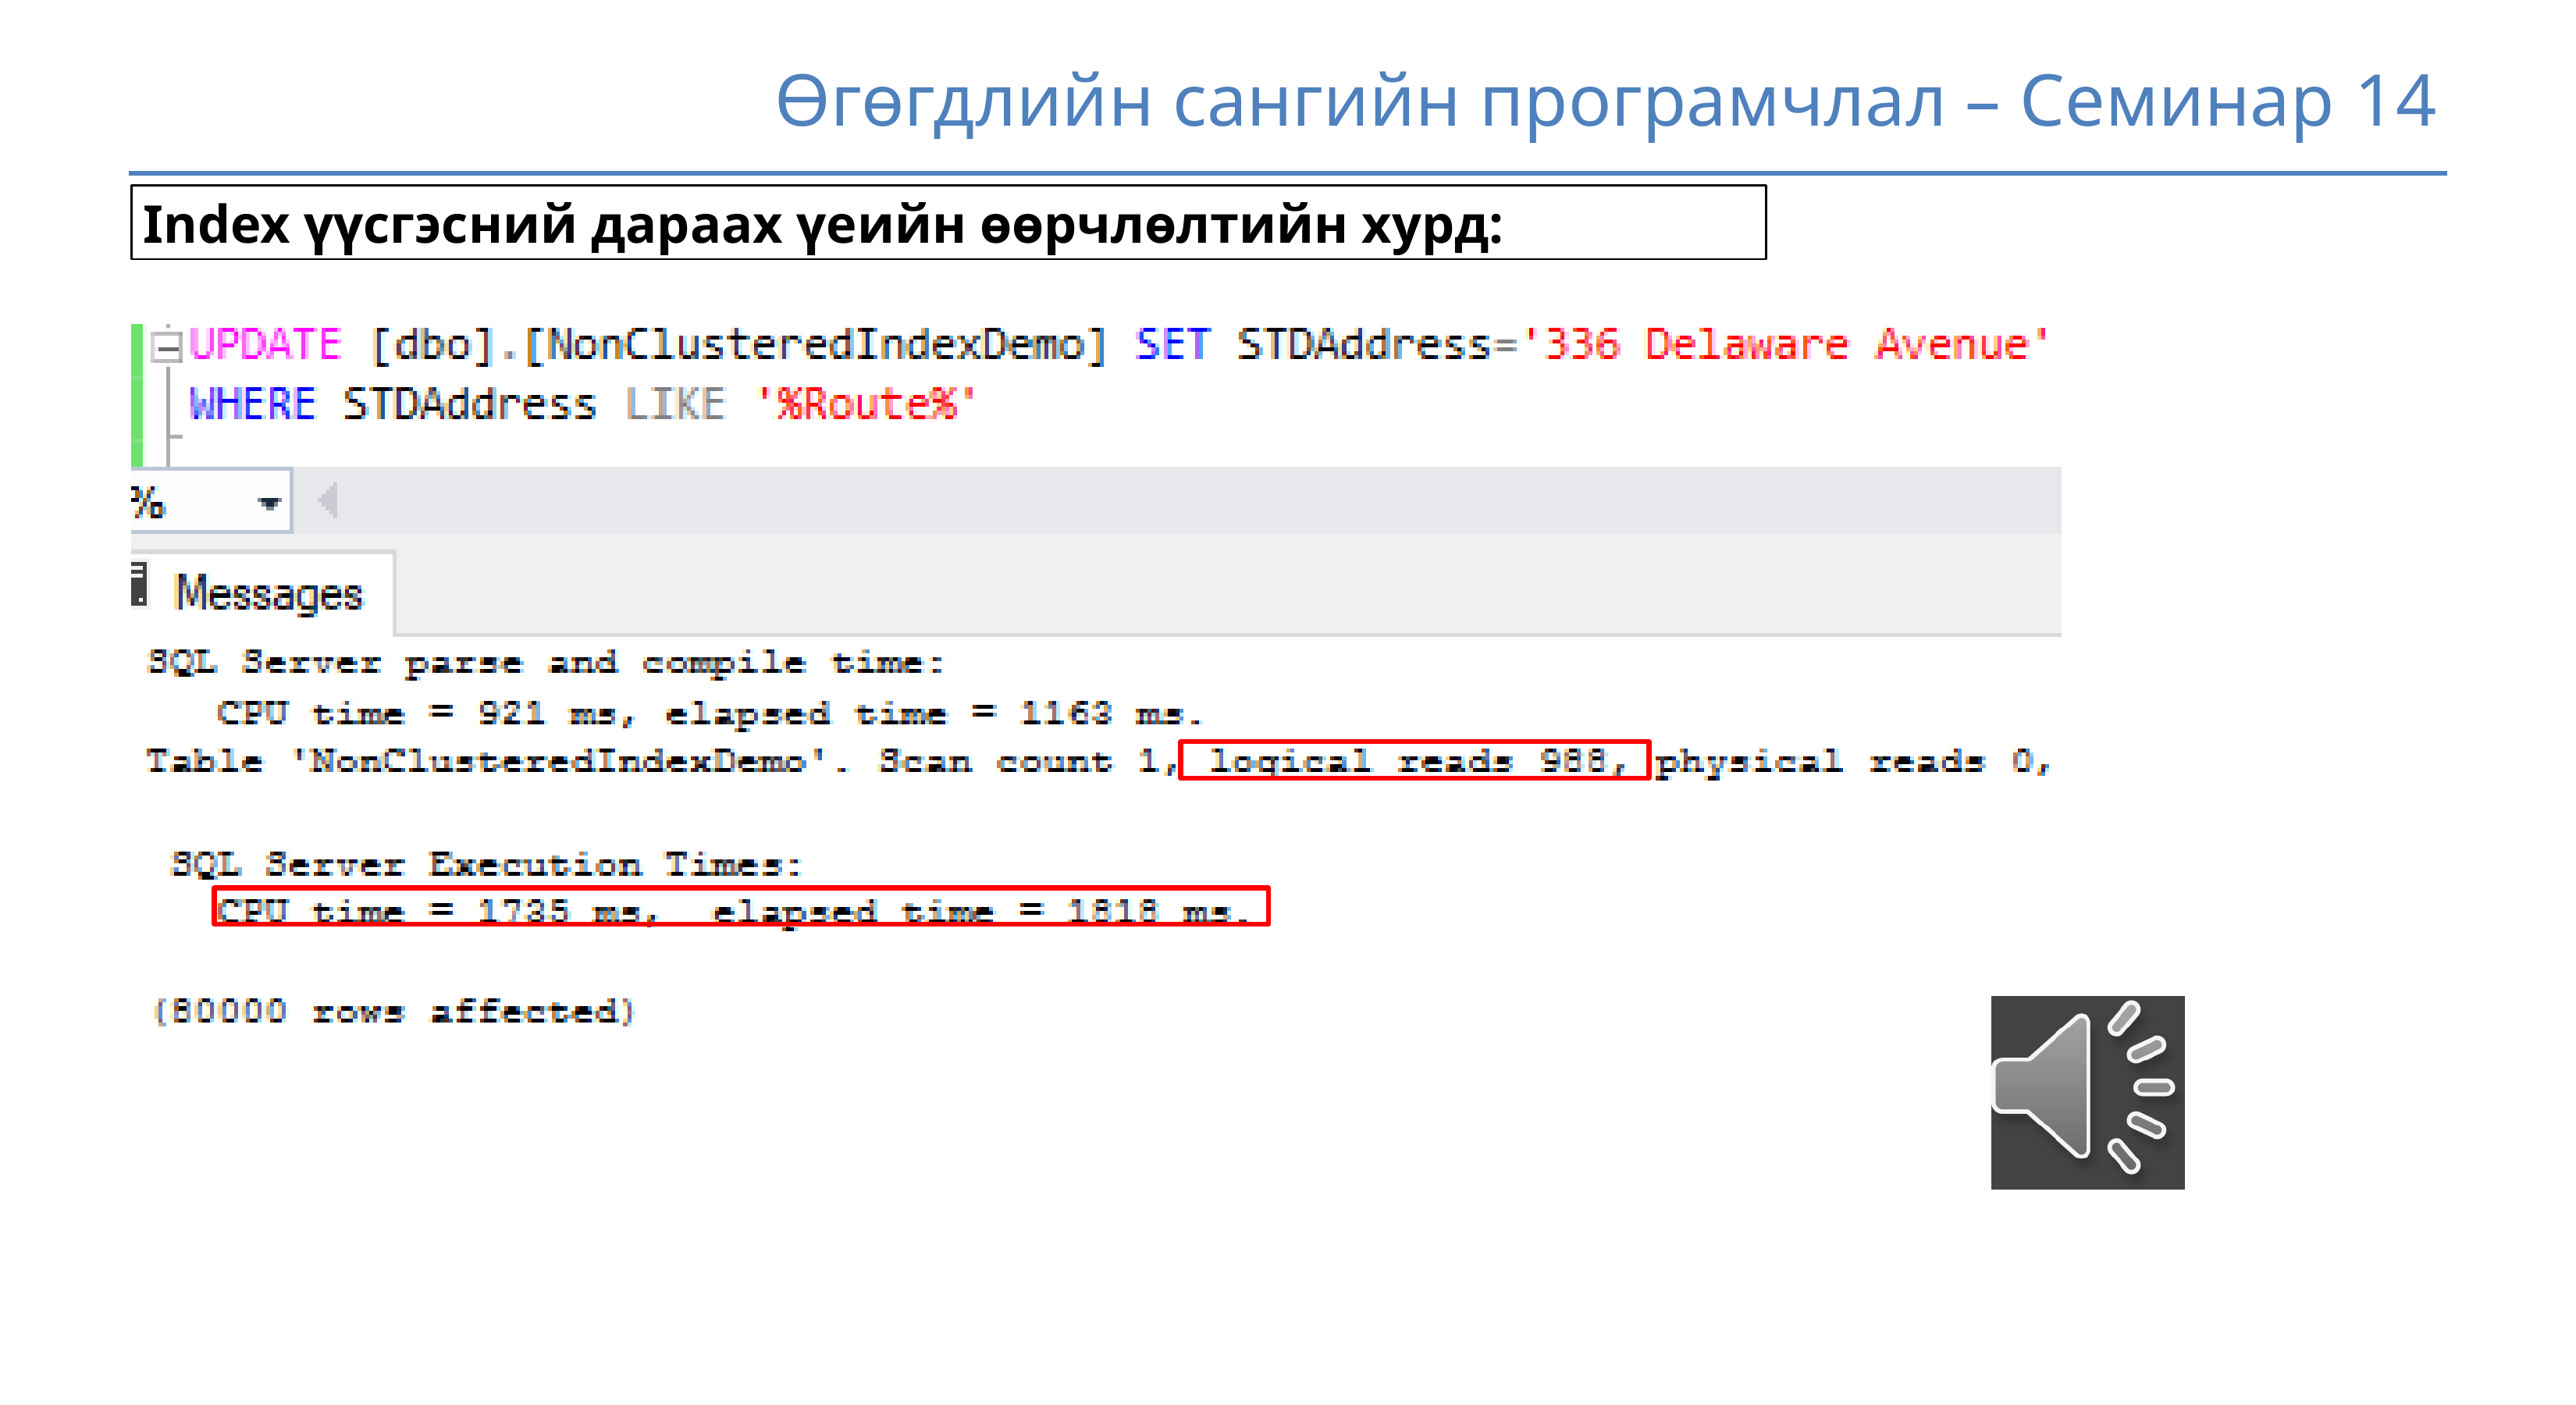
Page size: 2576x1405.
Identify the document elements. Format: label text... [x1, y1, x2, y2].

text_box Index үүсгэсний дараах үеийн өөрчлөлтийн хурд: [131, 185, 1767, 260]
picture [1990, 994, 2186, 1191]
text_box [131, 323, 2062, 1055]
